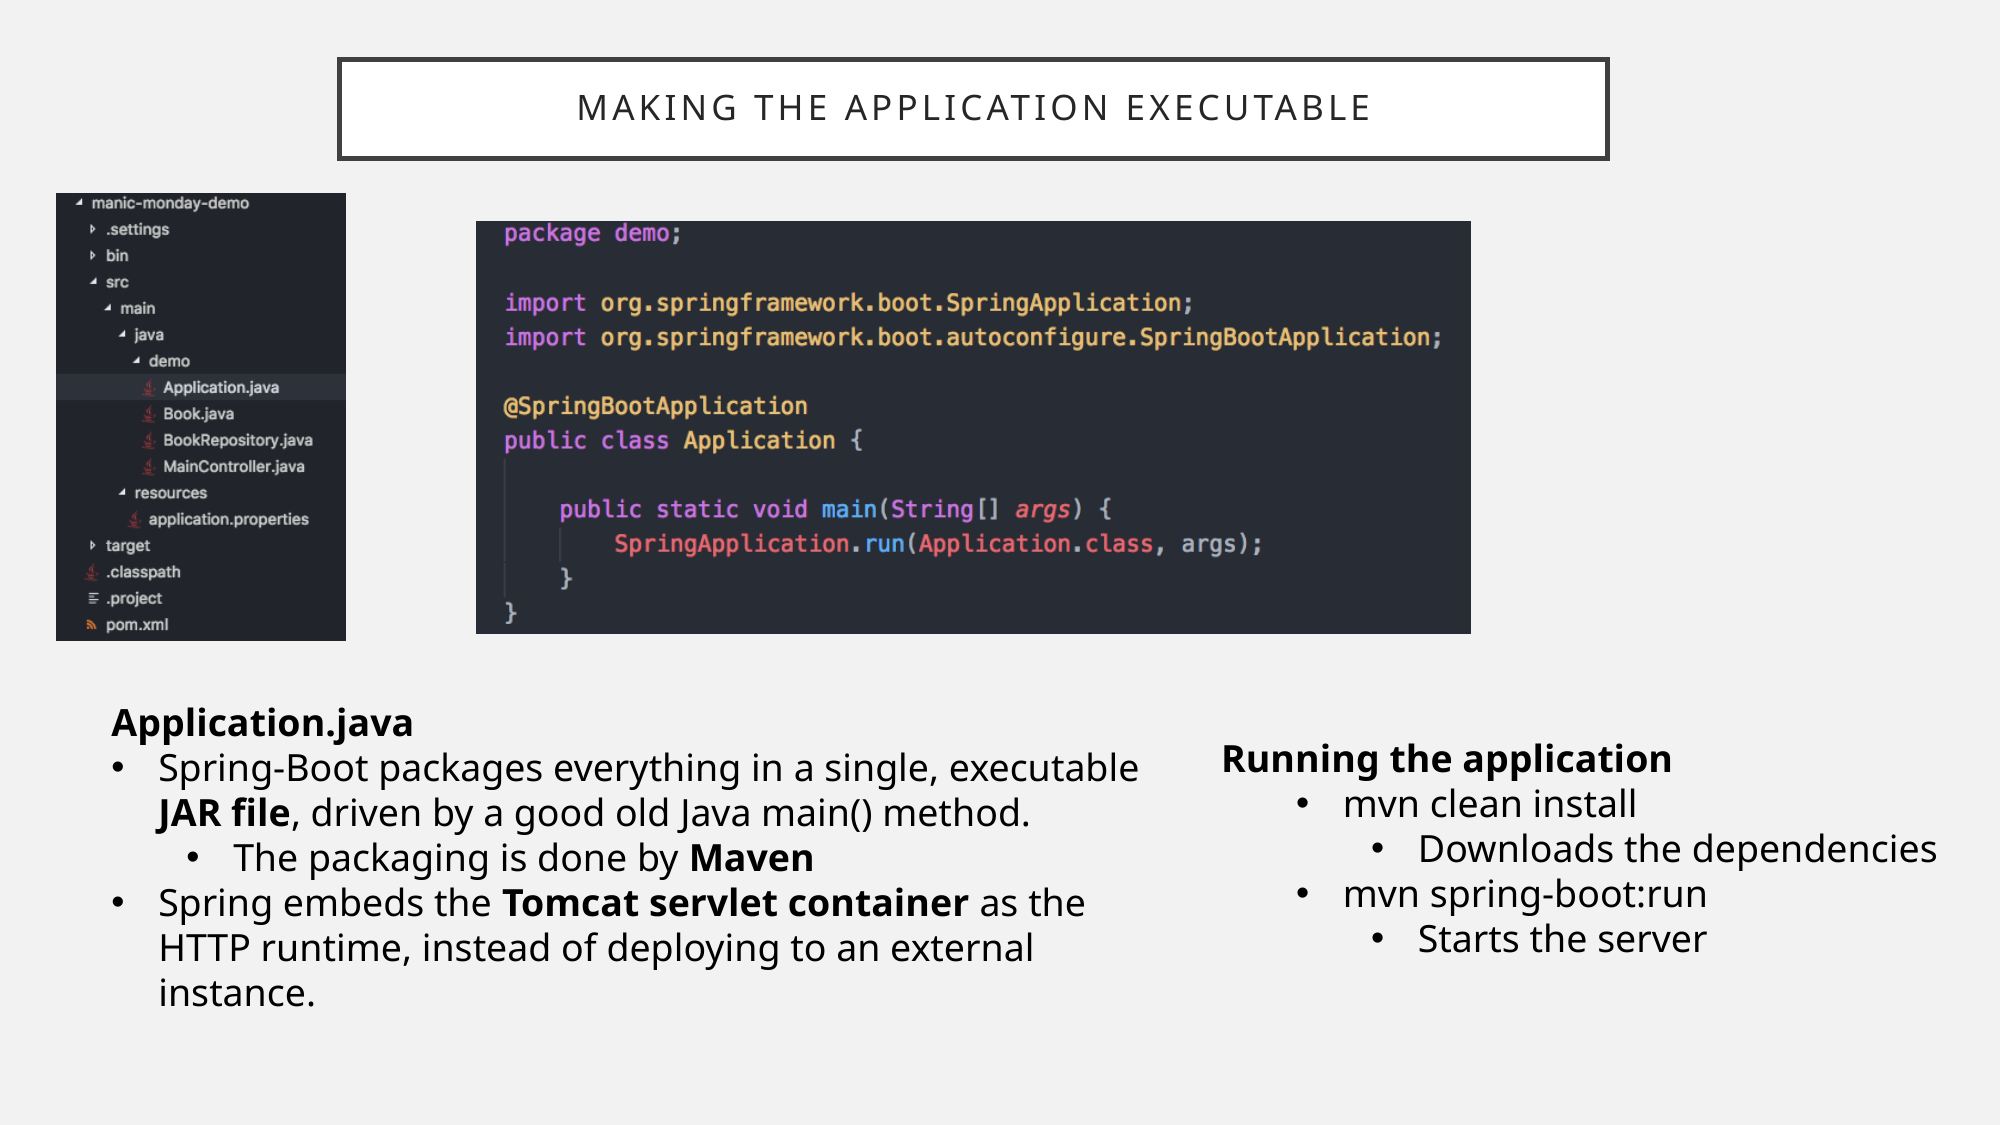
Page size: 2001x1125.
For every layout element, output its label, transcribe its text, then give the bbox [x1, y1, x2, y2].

text_box Application.java Spring-Boot packages everything in a single, executable JAR file, driven by a good old Java main() method. The packaging is done by Maven Spring embeds the Tomcat servlet container as the HTTP runtime, instead of deploying to an external instance. [96, 691, 1157, 1022]
picture [56, 193, 346, 641]
title Making the Application Executable [337, 57, 1610, 161]
text_box Running the application mvn clean install Downloads the dependencies mvn spring-boot:run Starts the server [1206, 727, 1954, 968]
picture [476, 221, 1471, 634]
